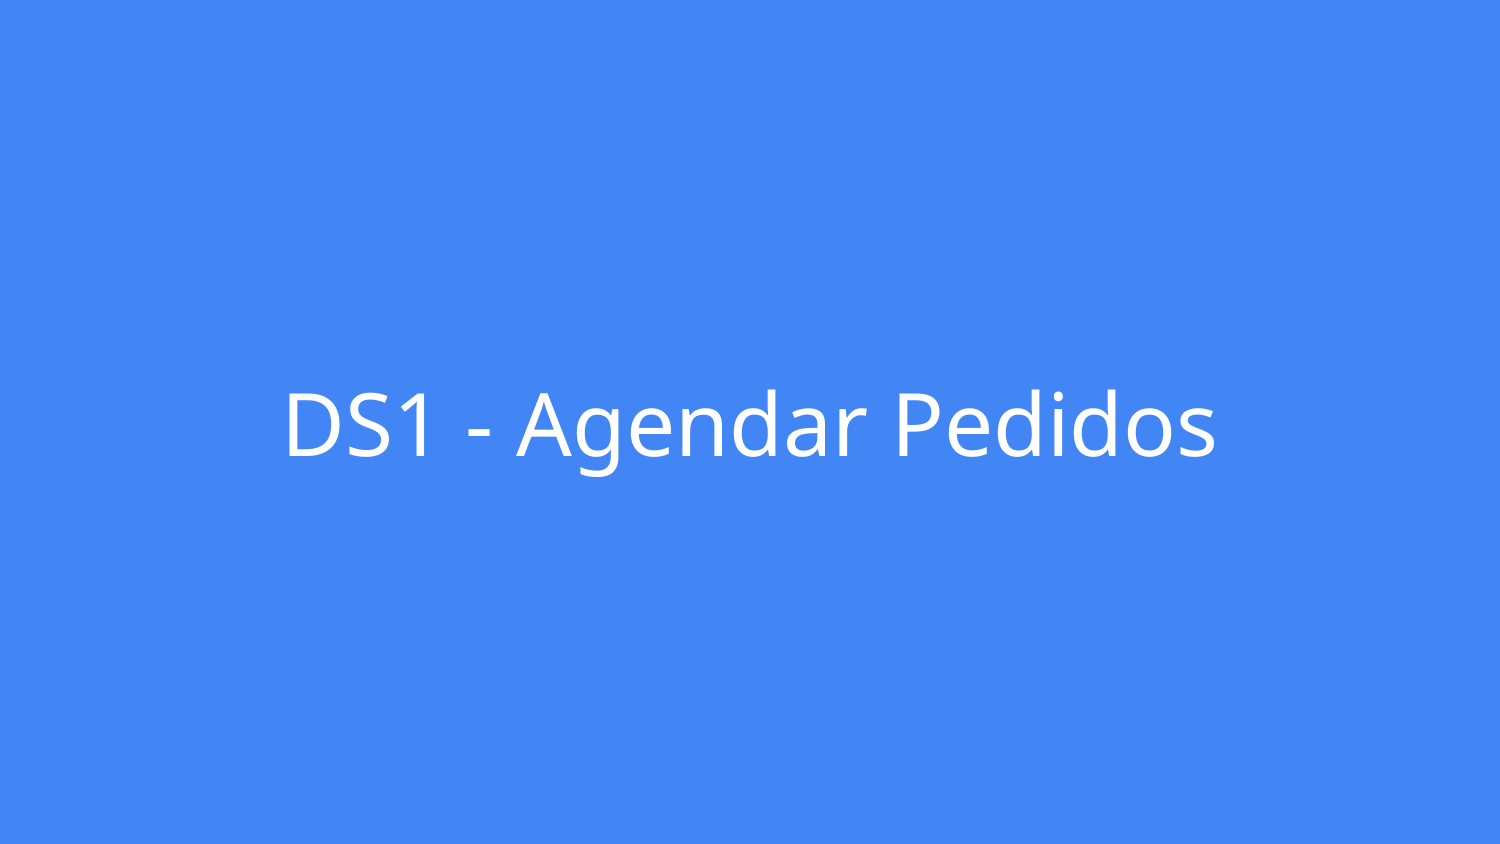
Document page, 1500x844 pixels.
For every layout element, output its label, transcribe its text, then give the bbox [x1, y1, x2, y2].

title DS1 - Agendar Pedidos [75, 338, 1425, 505]
